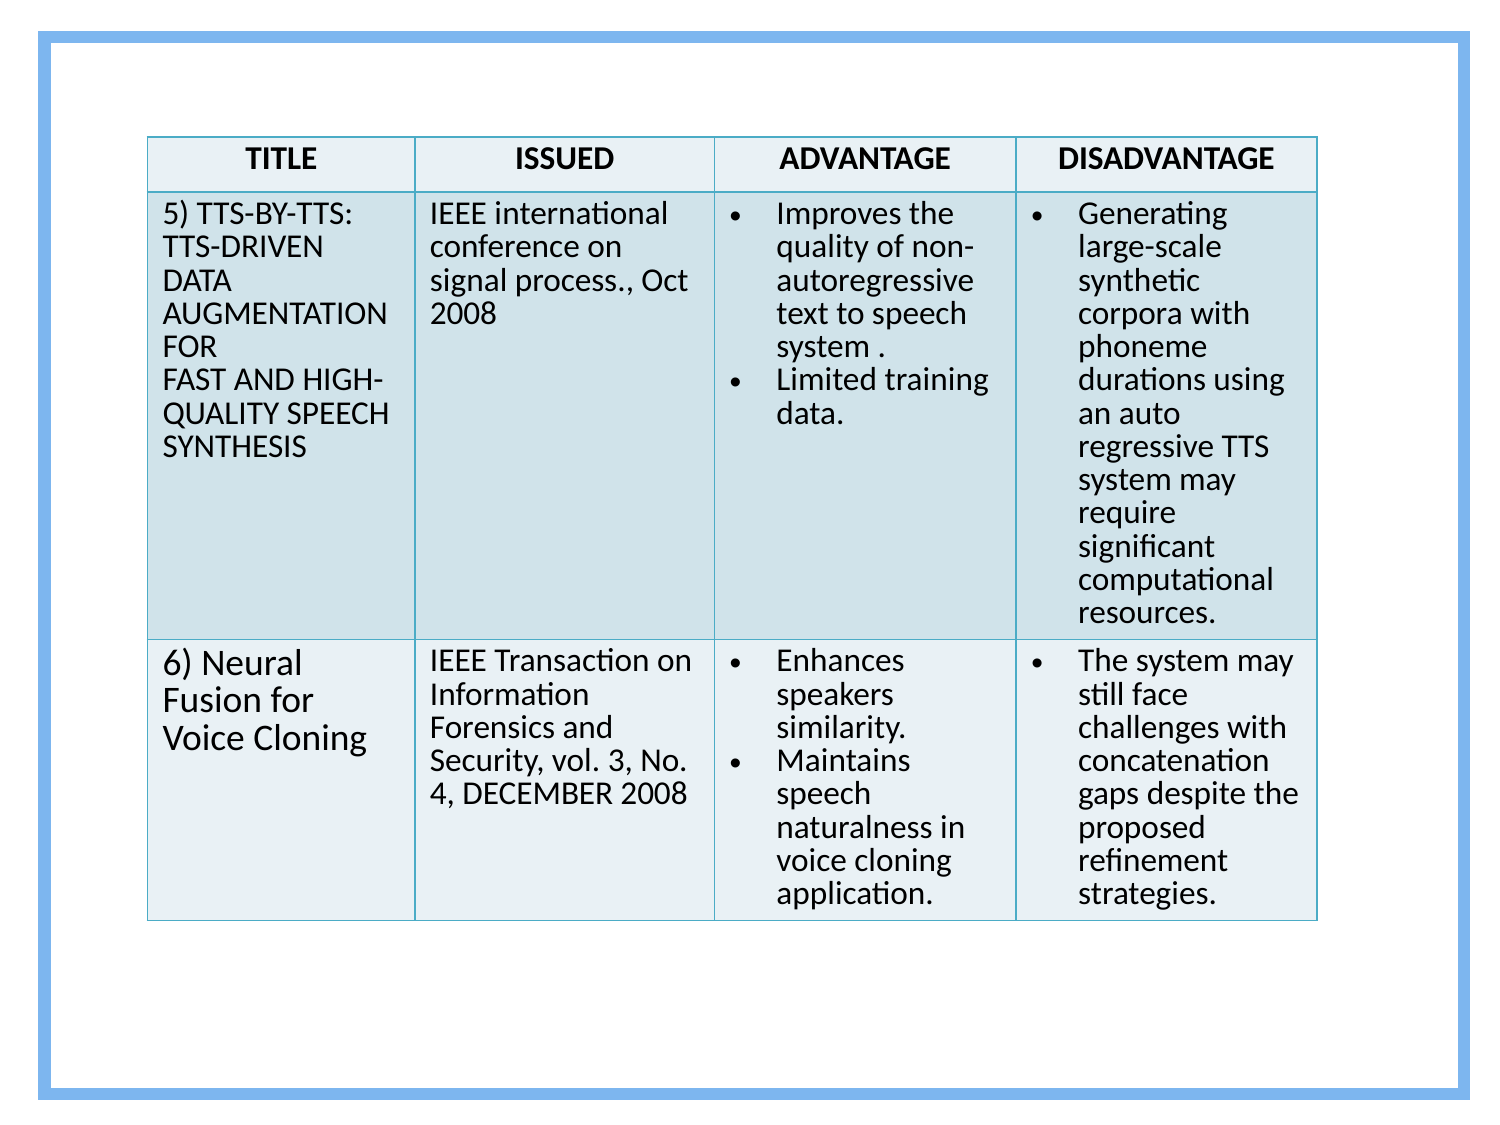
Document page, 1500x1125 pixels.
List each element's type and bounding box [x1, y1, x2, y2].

text_box [44, 36, 1465, 1095]
